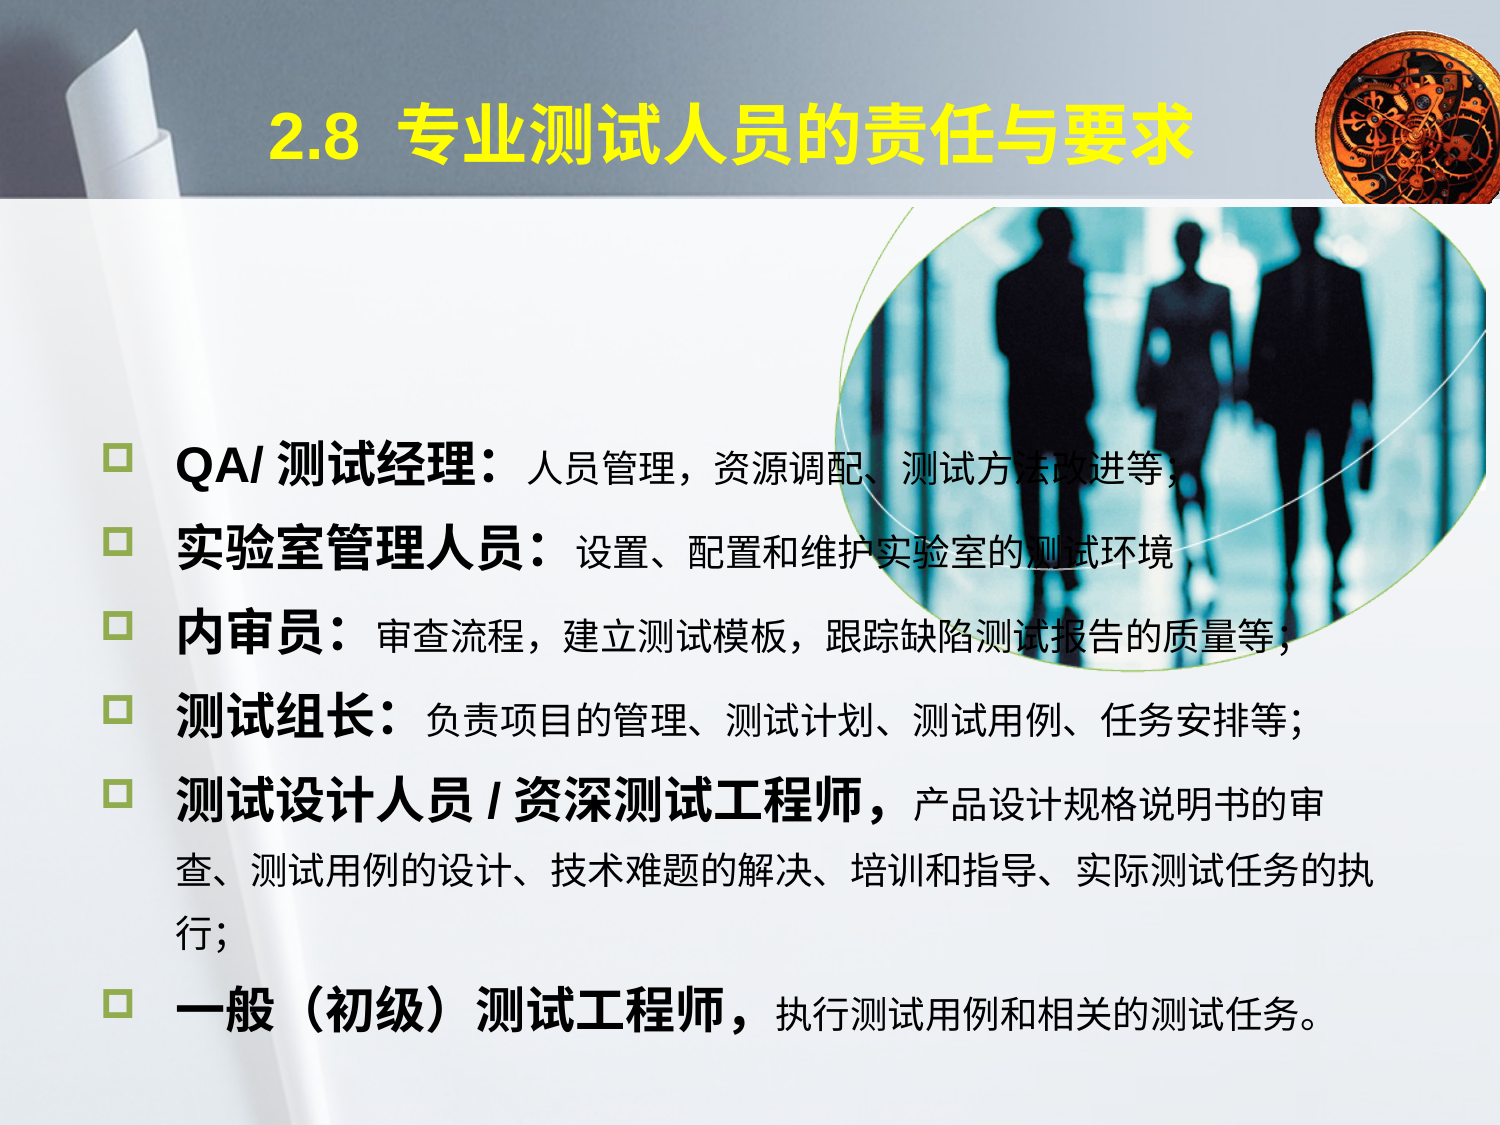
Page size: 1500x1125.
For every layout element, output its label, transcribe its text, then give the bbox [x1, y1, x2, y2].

picture [0, 0, 1500, 204]
title 2.8 专业测试人员的责任与要求 [100, 77, 1365, 187]
text_box QA/测试经理：人员管理，资源调配、测试方法改进等； 实验室管理人员：设置、配置和维护实验室的测试环境 内审员：审查流程，建立测试模板，跟踪缺陷测试报告的质量等； 测试组长：负责项目的管理、测试计划、测试用例、任务安排等； 测试设计人员/资深测试工程师，产品设计规格说明书的审查、测试用例的设计、技术难题的解决、培训和指导、实际测试任务的执行； 一般（初级）测试工程师，执行测试用例和相关的测试任务。 [100, 408, 1376, 1039]
picture [832, 207, 1486, 693]
